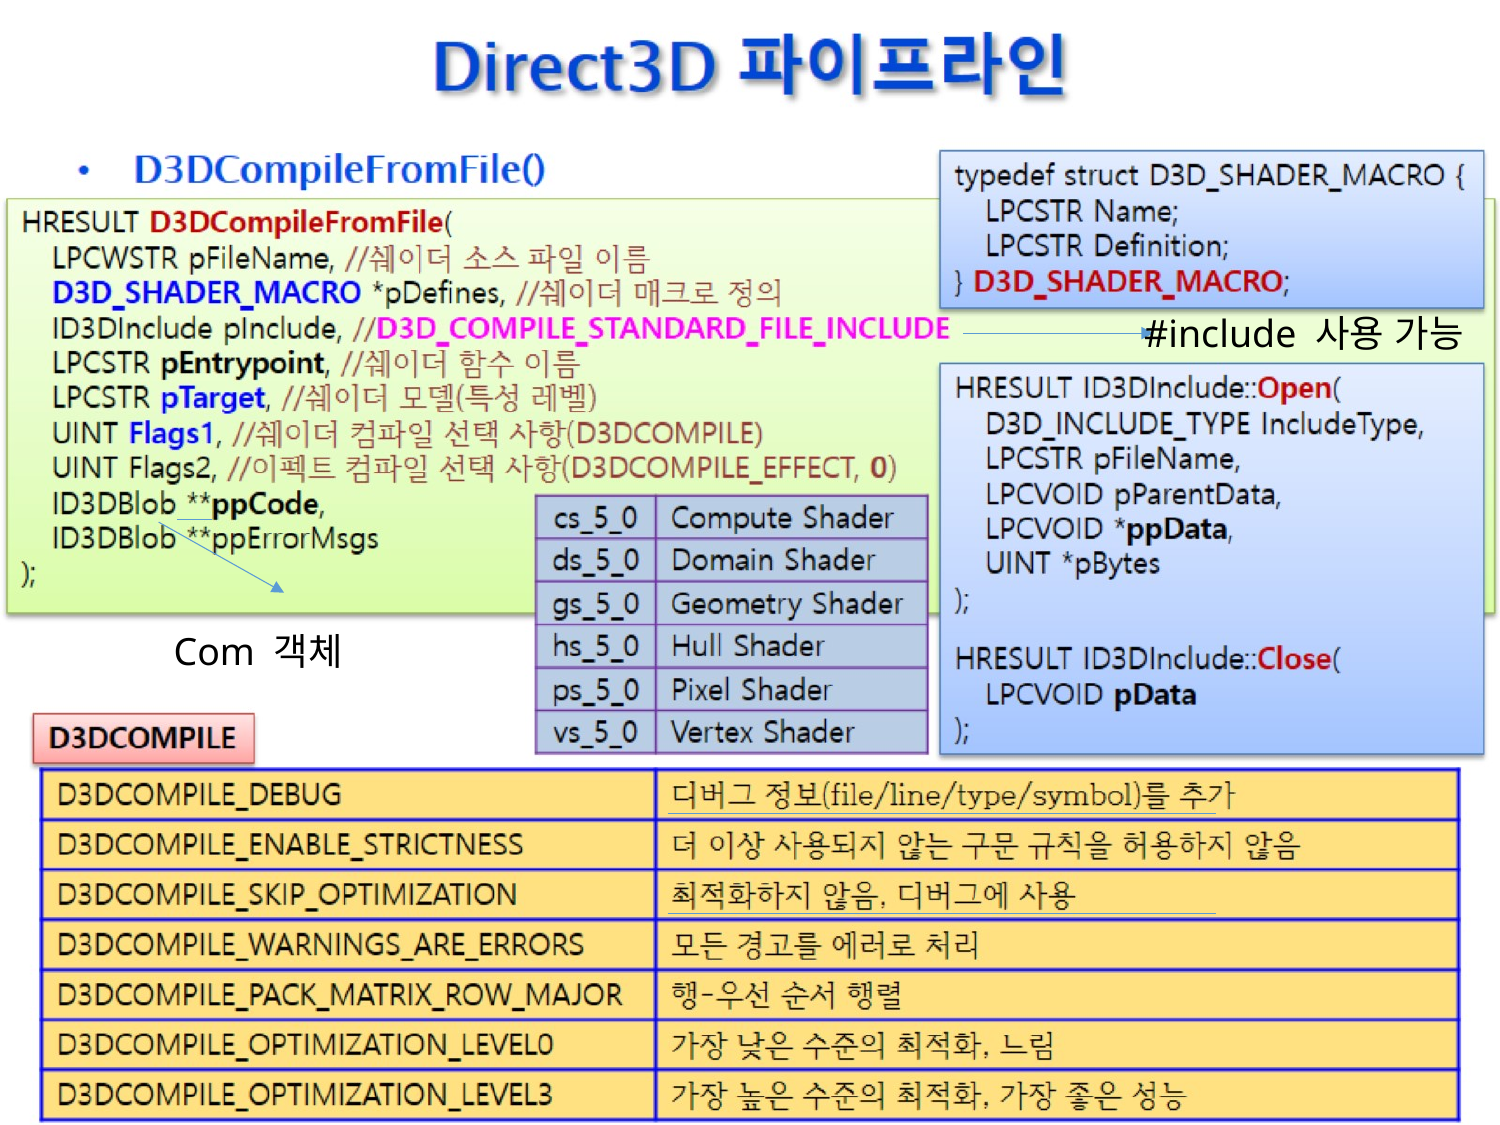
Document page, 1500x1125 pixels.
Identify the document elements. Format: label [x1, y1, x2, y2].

picture [0, 1, 1500, 1125]
text_box [158, 522, 285, 593]
